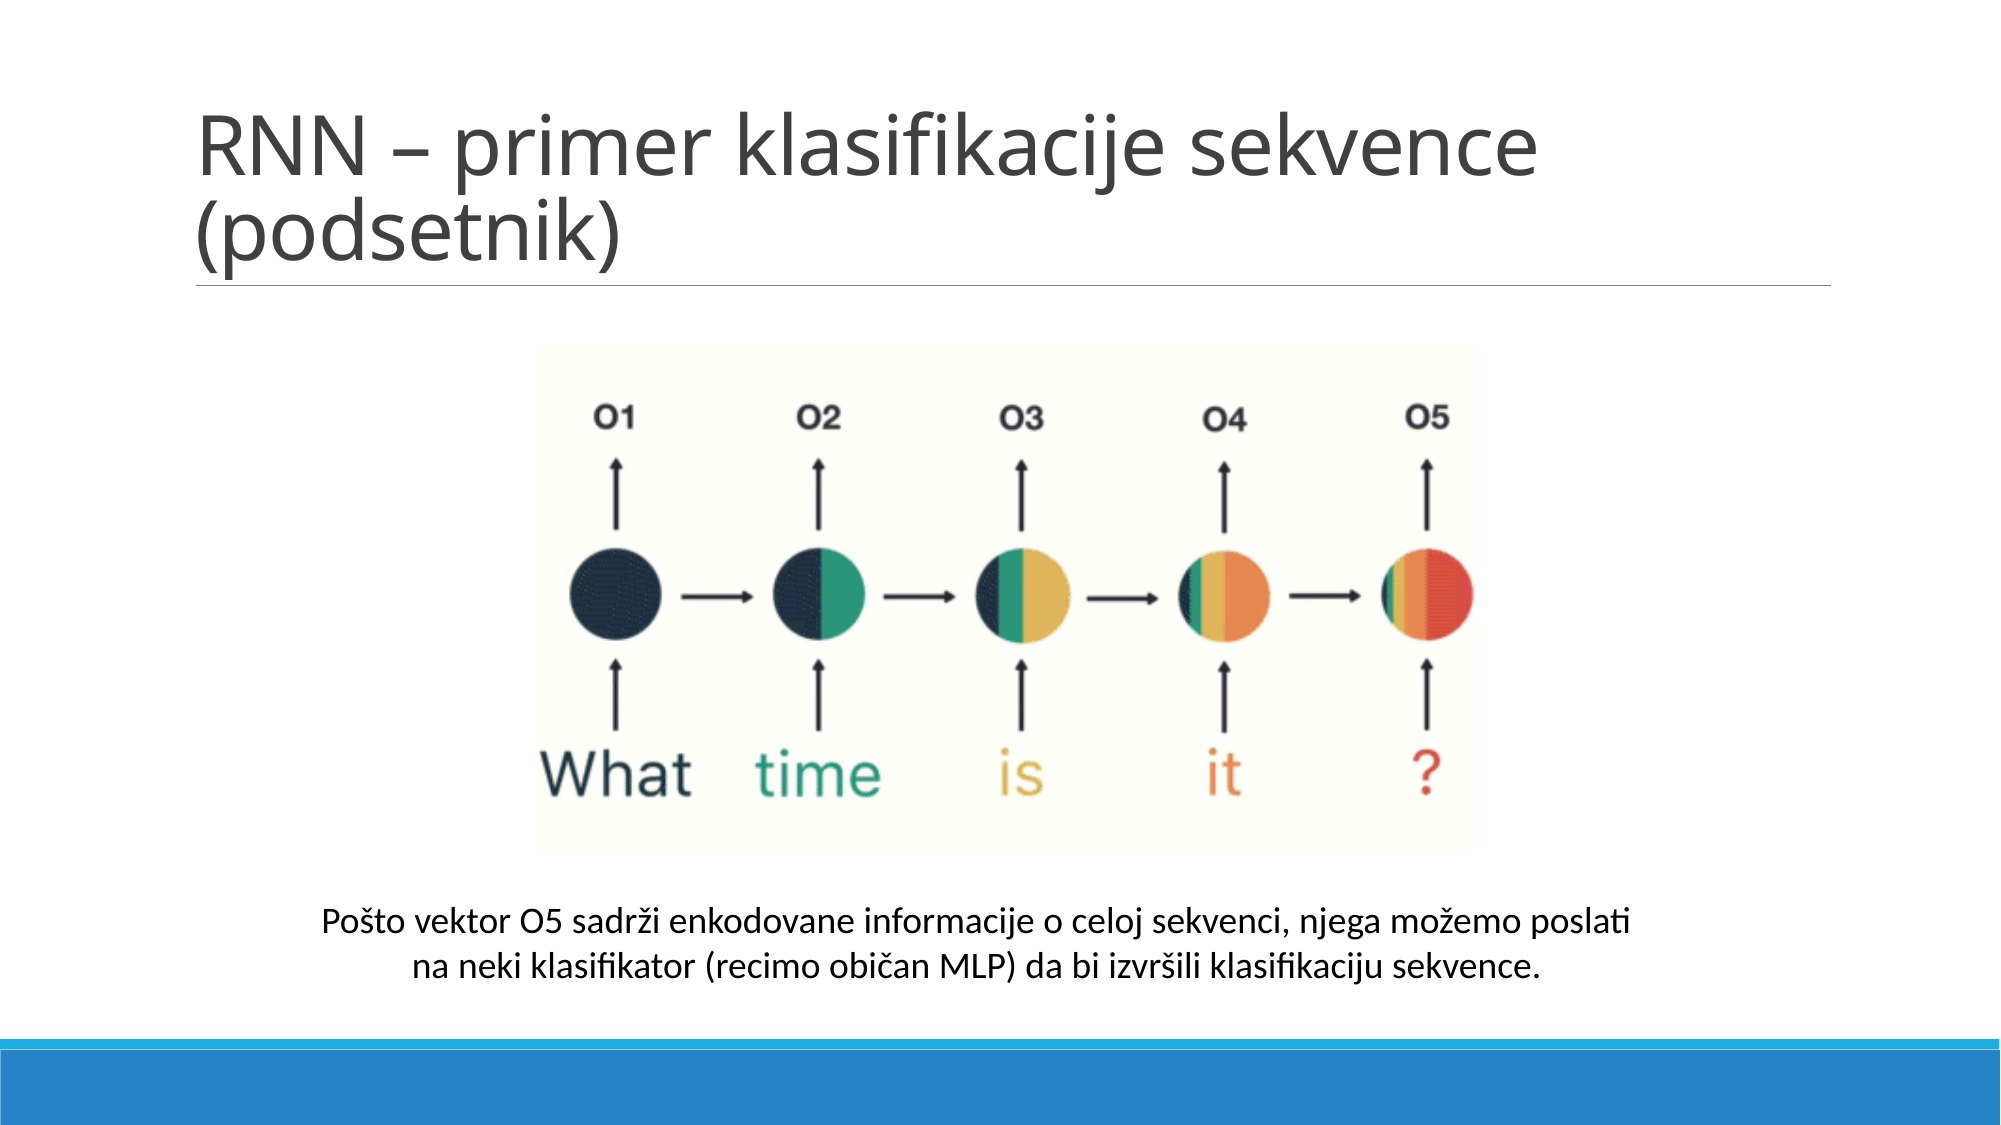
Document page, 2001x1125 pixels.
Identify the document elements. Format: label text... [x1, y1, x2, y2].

title RNN – primer klasifikacije sekvence (podsetnik) [180, 47, 1830, 285]
text_box Pošto vektor O5 sadrži enkodovane informacije o celoj sekvenci, njega možemo poslati na neki klasifikator (recimo običan MLP) da bi izvršili klasifikaciju sekvence. [294, 888, 1660, 994]
picture [534, 342, 1476, 852]
